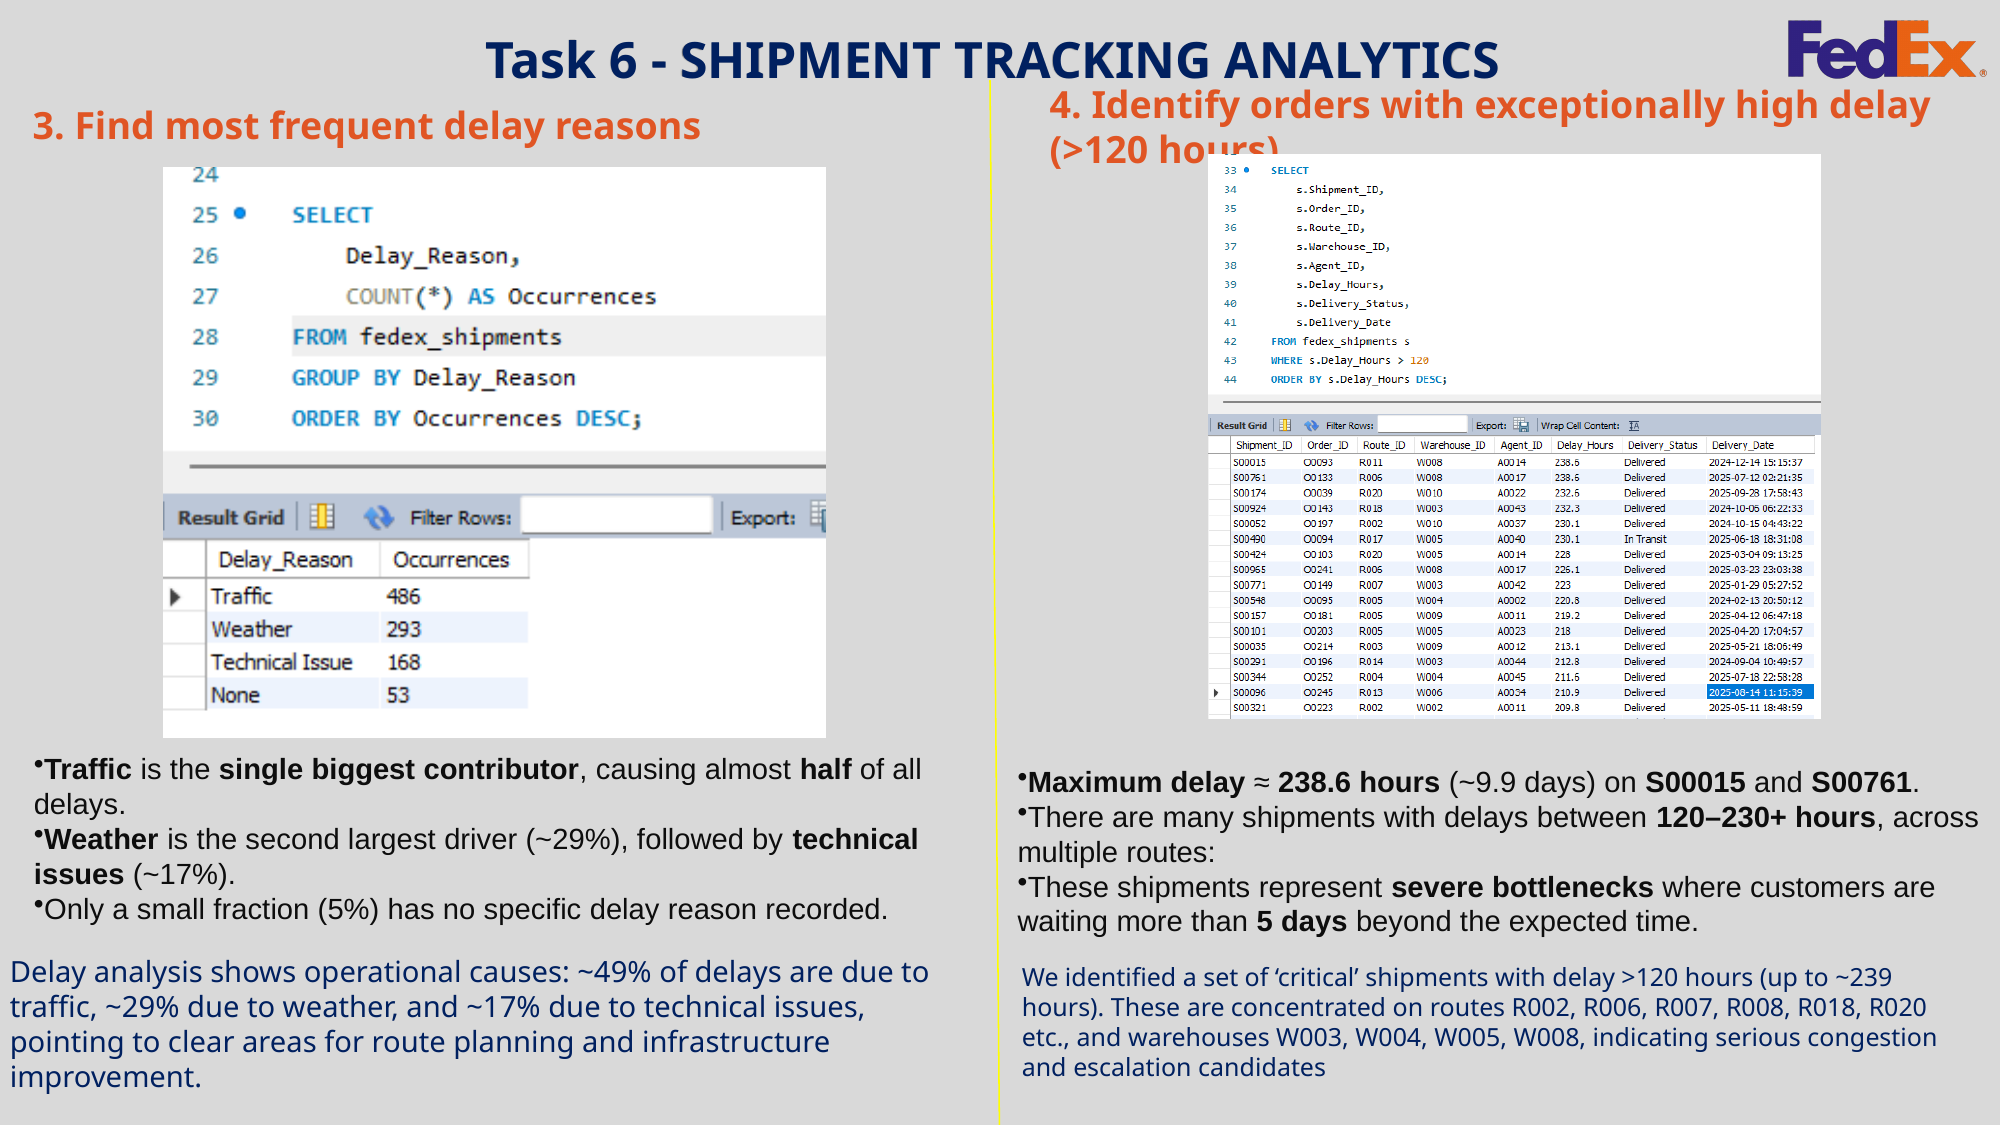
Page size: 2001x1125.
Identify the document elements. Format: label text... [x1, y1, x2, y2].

picture [1788, 20, 1987, 79]
picture [1208, 154, 1821, 720]
picture [163, 167, 826, 738]
text_box 3. Find most frequent delay reasons [17, 94, 989, 155]
text_box We identified a set of ‘critical’ shipments with delay >120 hours (up to ~239 hours). These are concentrated on routes R002, R006, R007, R008, R018, R020 etc., and warehouses W003, W004, W005, W008, indicating serious congestion and escalation candidates [1006, 953, 1995, 1089]
text_box Traffic is the single biggest contributor, causing almost half of all delays. Weather is the second largest driver (~29%), followed by technical issues (~17%). Only a small fraction (5%) has no specific delay reason recorded. [18, 742, 989, 933]
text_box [989, 80, 1000, 1125]
text_box 4. Identify orders with exceptionally high delay (>120 hours) [1034, 73, 1983, 179]
text_box Maximum delay ≈ 238.6 hours (~9.9 days) on S00015 and S00761. There are many shipments with delays between 120–230+ hours, across multiple routes: These shipments represent severe bottlenecks where customers are waiting more than 5 days beyond the expected time. [1002, 755, 1999, 946]
text_box Task 6 - SHIPMENT TRACKING ANALYTICS [418, 18, 1568, 97]
text_box Delay analysis shows operational causes: ~49% of delays are due to traffic, ~29% due to weather, and ~17% due to technical issues, pointing to clear areas for route planning and infrastructure improvement. [0, 946, 989, 1101]
